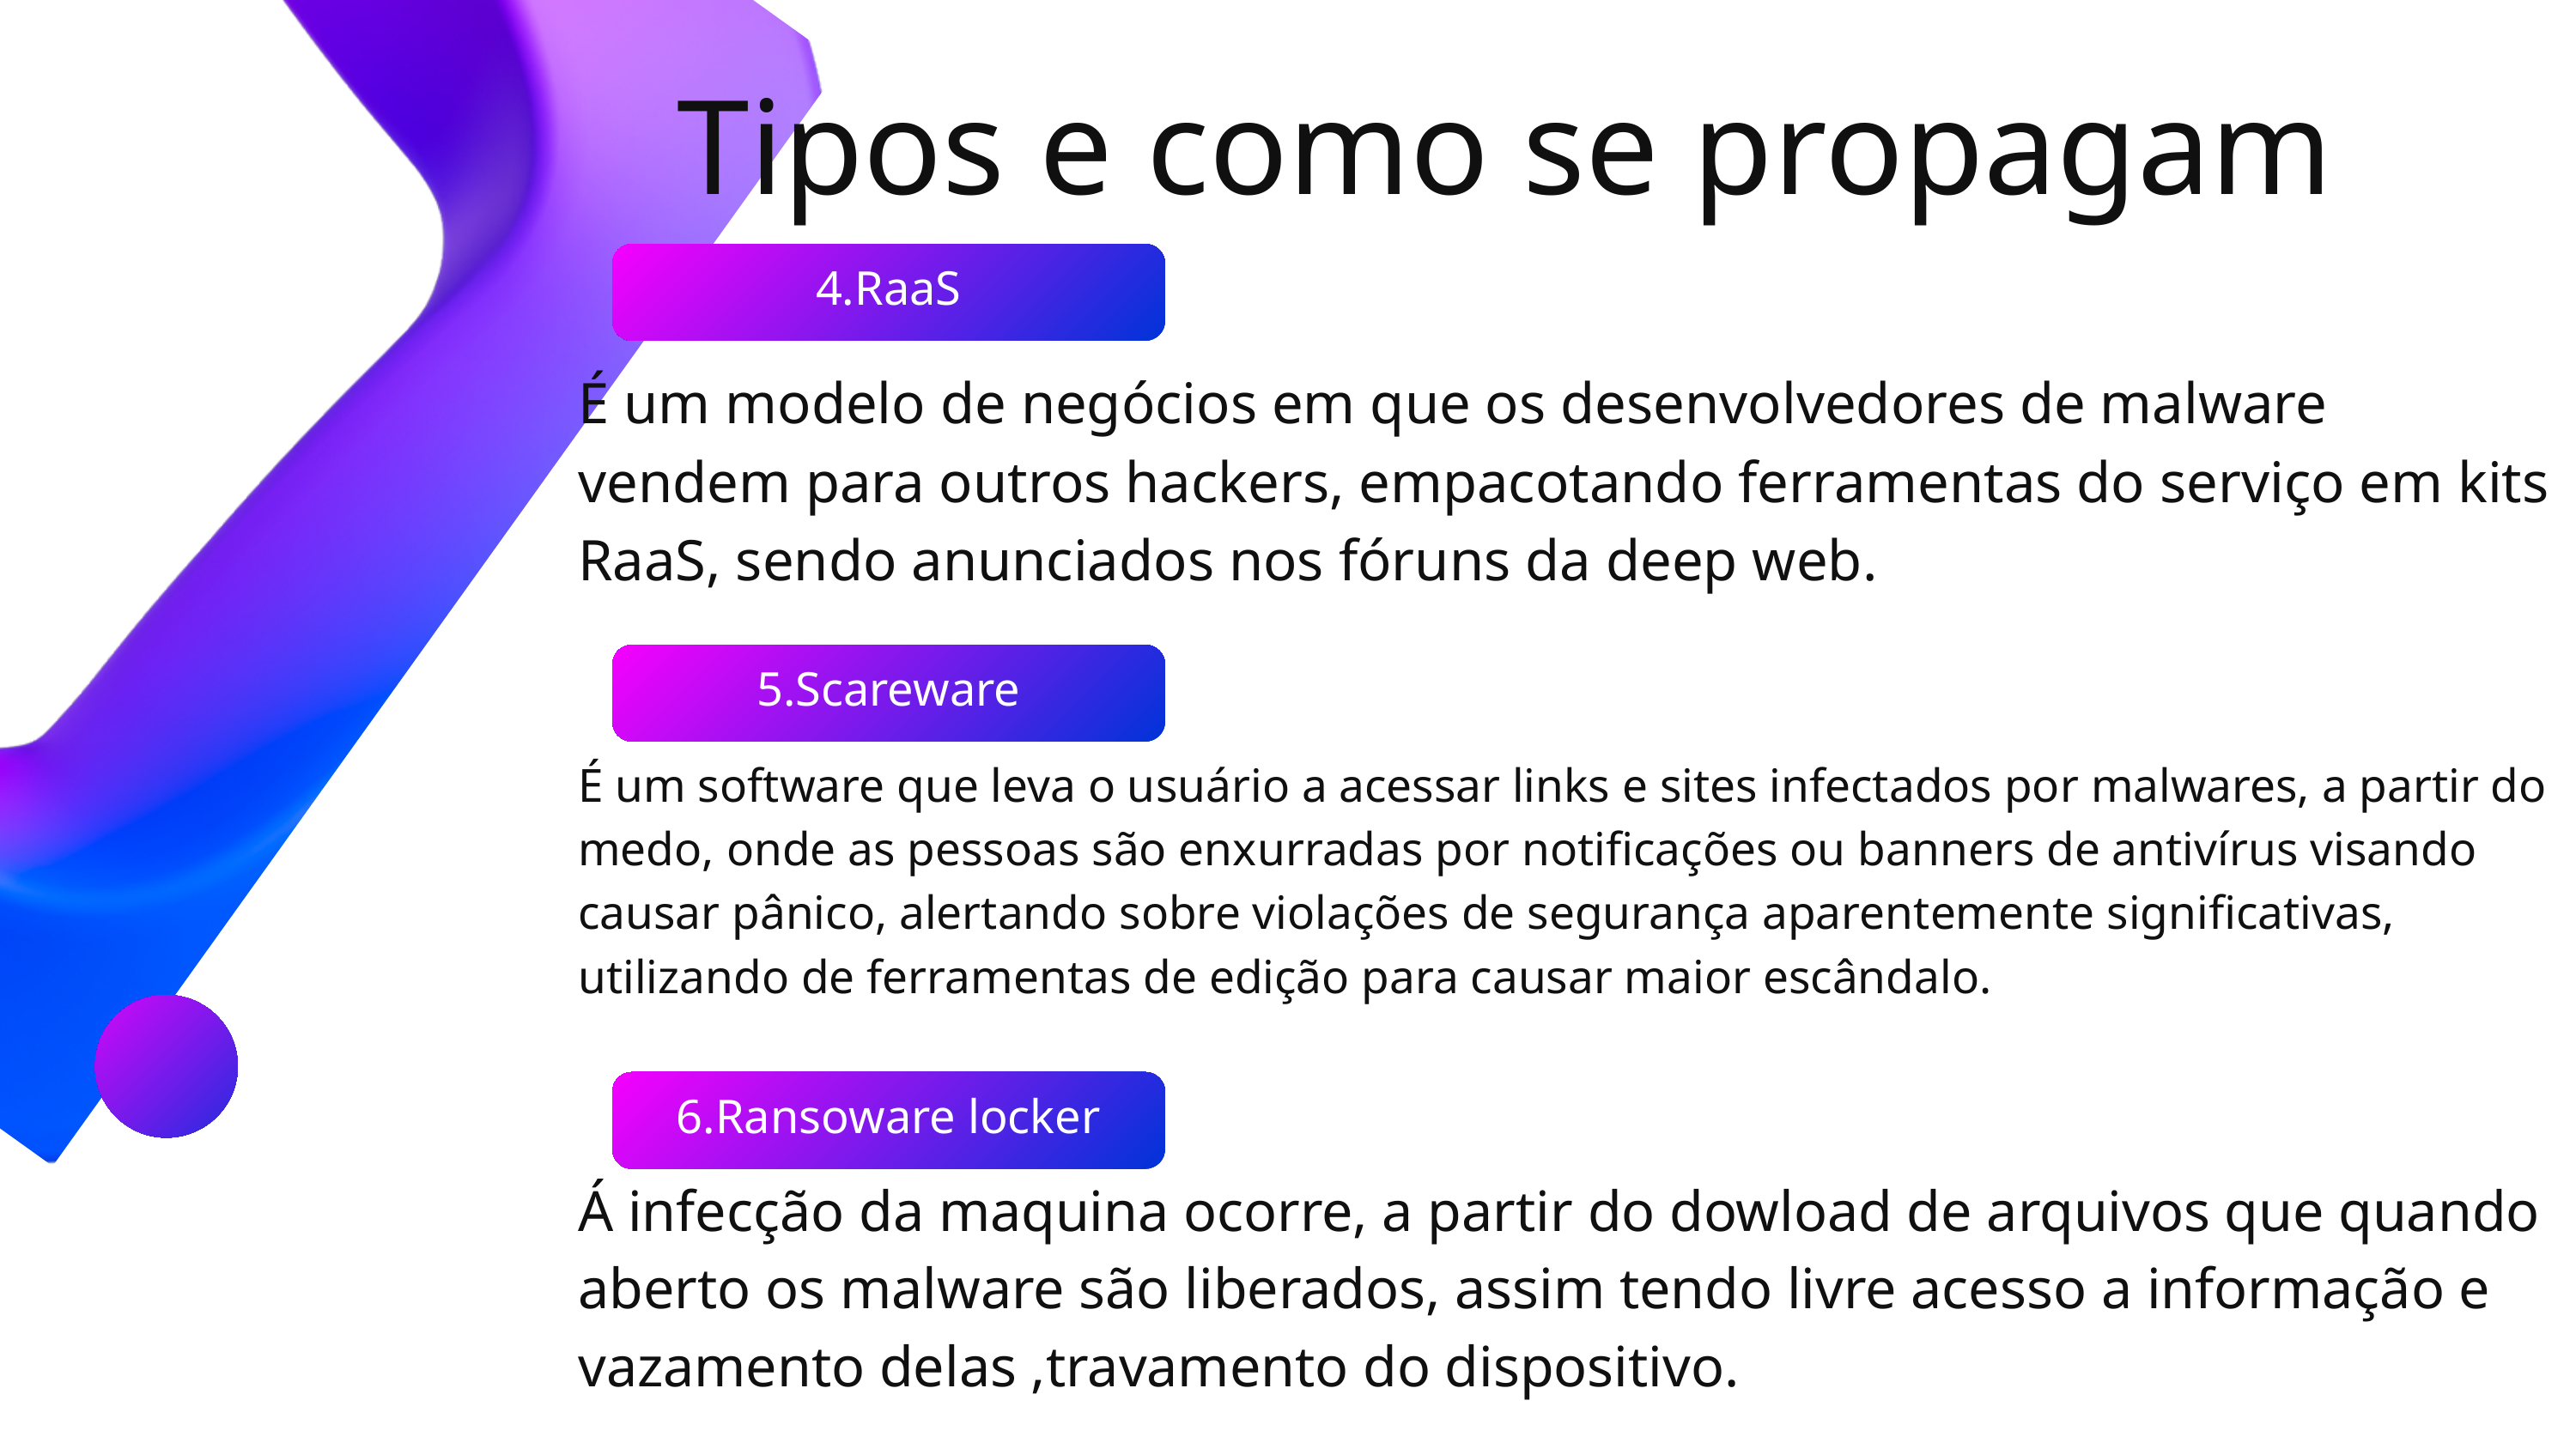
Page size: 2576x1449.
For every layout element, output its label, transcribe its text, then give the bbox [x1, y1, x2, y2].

text_box Tipos e como se propagam [677, 64, 2576, 221]
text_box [611, 644, 1166, 743]
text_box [611, 1071, 1166, 1169]
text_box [94, 994, 238, 1138]
text_box É um software que leva o usuário a acessar links e sites infectados por malwares, a partir do medo, onde as pessoas são enxurradas por notificações ou banners de antivírus visando causar pânico, alertando sobre violações de segurança aparentemente significativas, utilizando de ferramentas de edição para causar maior escândalo. [578, 747, 2576, 1067]
text_box [0, 0, 842, 1167]
text_box É um modelo de negócios em que os desenvolvedores de malware vendem para outros hackers, empacotando ferramentas do serviço em kits RaaS, sendo anunciados nos fóruns da deep web. [578, 356, 2555, 592]
text_box Á infecção da maquina ocorre, a partir do dowload de arquivos que quando aberto os malware são liberados, assim tendo livre acesso a informação e vazamento delas ,travamento do dispositivo. [578, 1165, 2576, 1398]
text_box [611, 244, 1166, 342]
